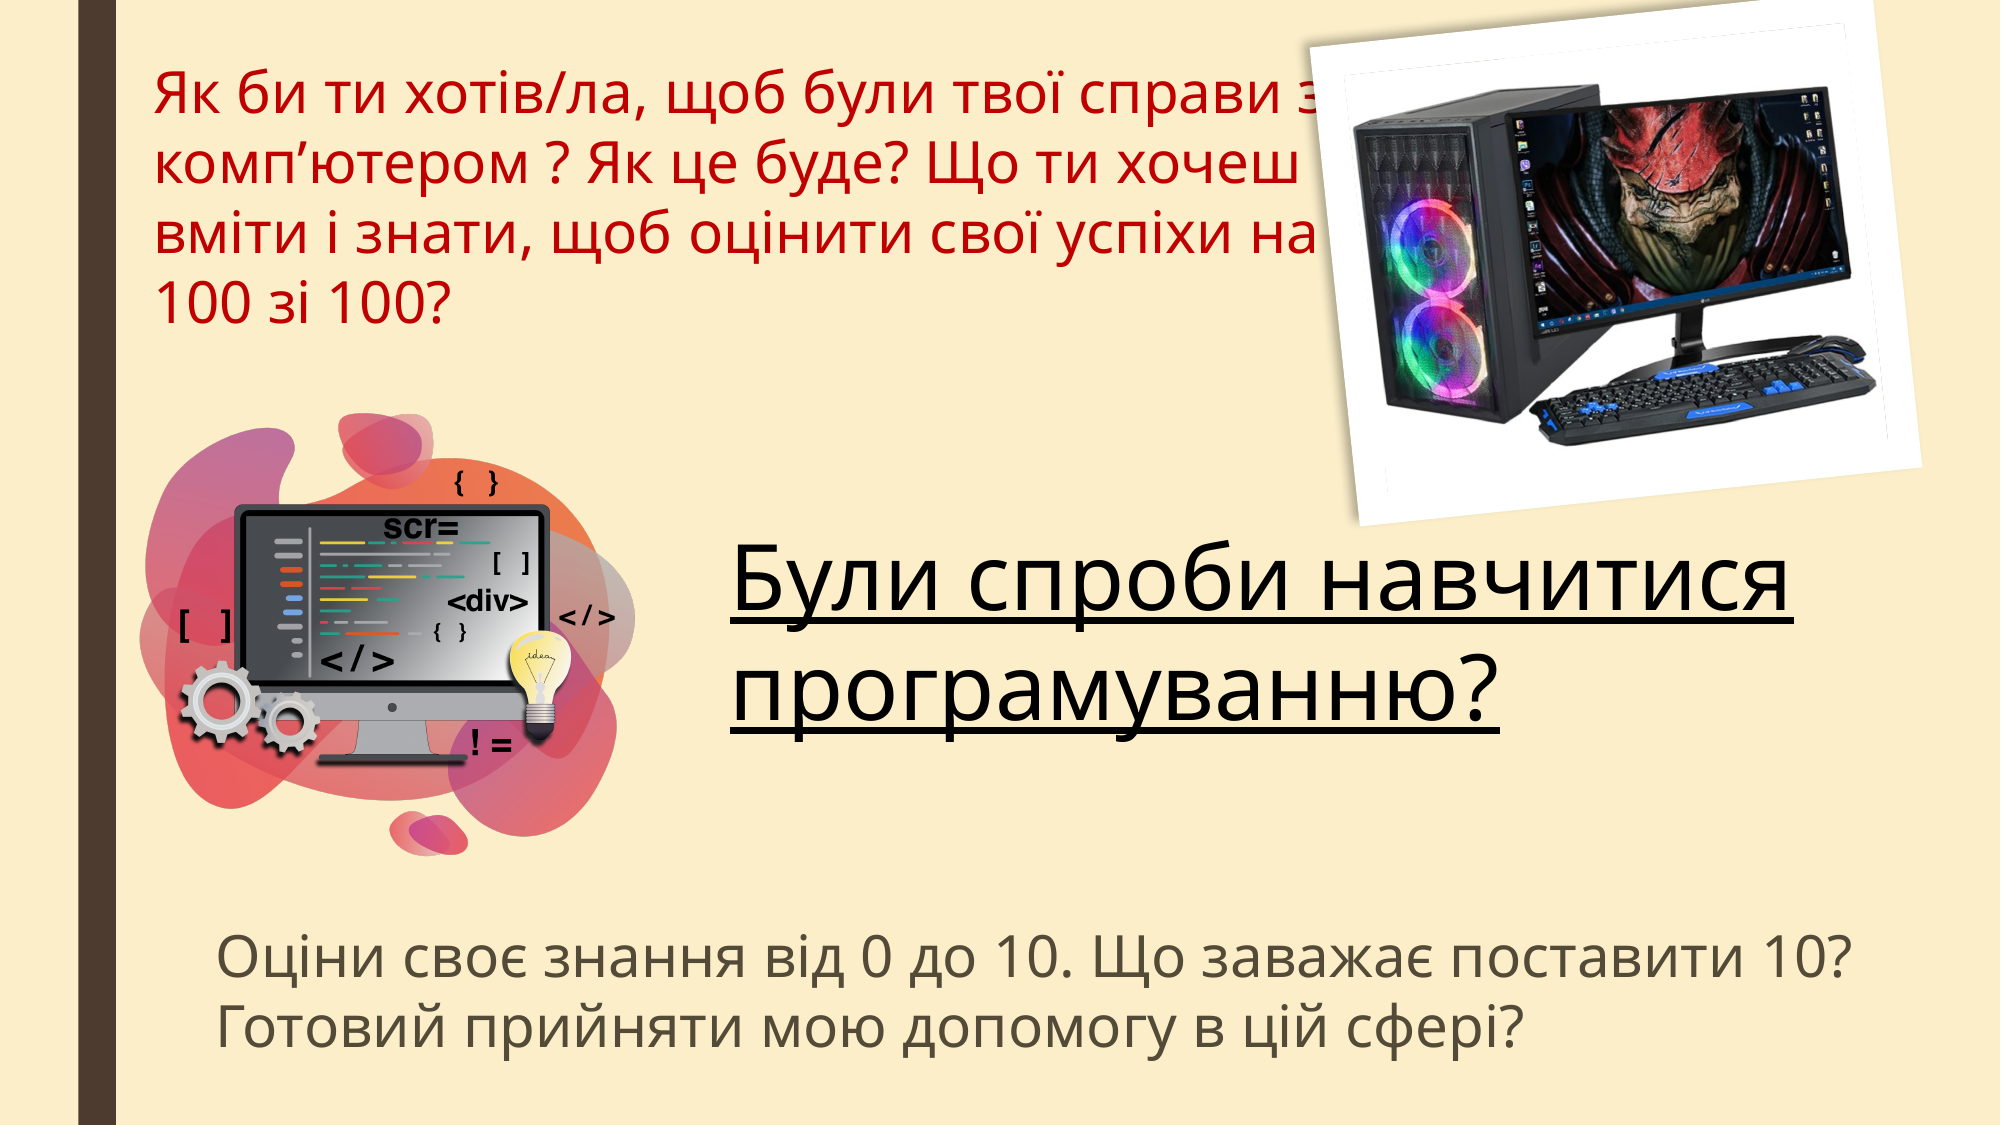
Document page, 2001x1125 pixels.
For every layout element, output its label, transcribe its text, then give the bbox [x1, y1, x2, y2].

picture [1345, 23, 1887, 491]
text_box Оціни своє знання від 0 до 10. Що заважає поставити 10? Готовий прийняти мою допомогу в цій сфері? [200, 911, 1887, 1067]
picture [138, 371, 636, 868]
text_box Були спроби навчитися програмуванню? [715, 511, 1868, 746]
text_box Як би ти хотів/ла, щоб були твої справи з комп’ютером ? Як це буде? Що ти хочеш вміти і знати, щоб оцінити свої успіхи на 100 зі 100? [138, 47, 1333, 388]
